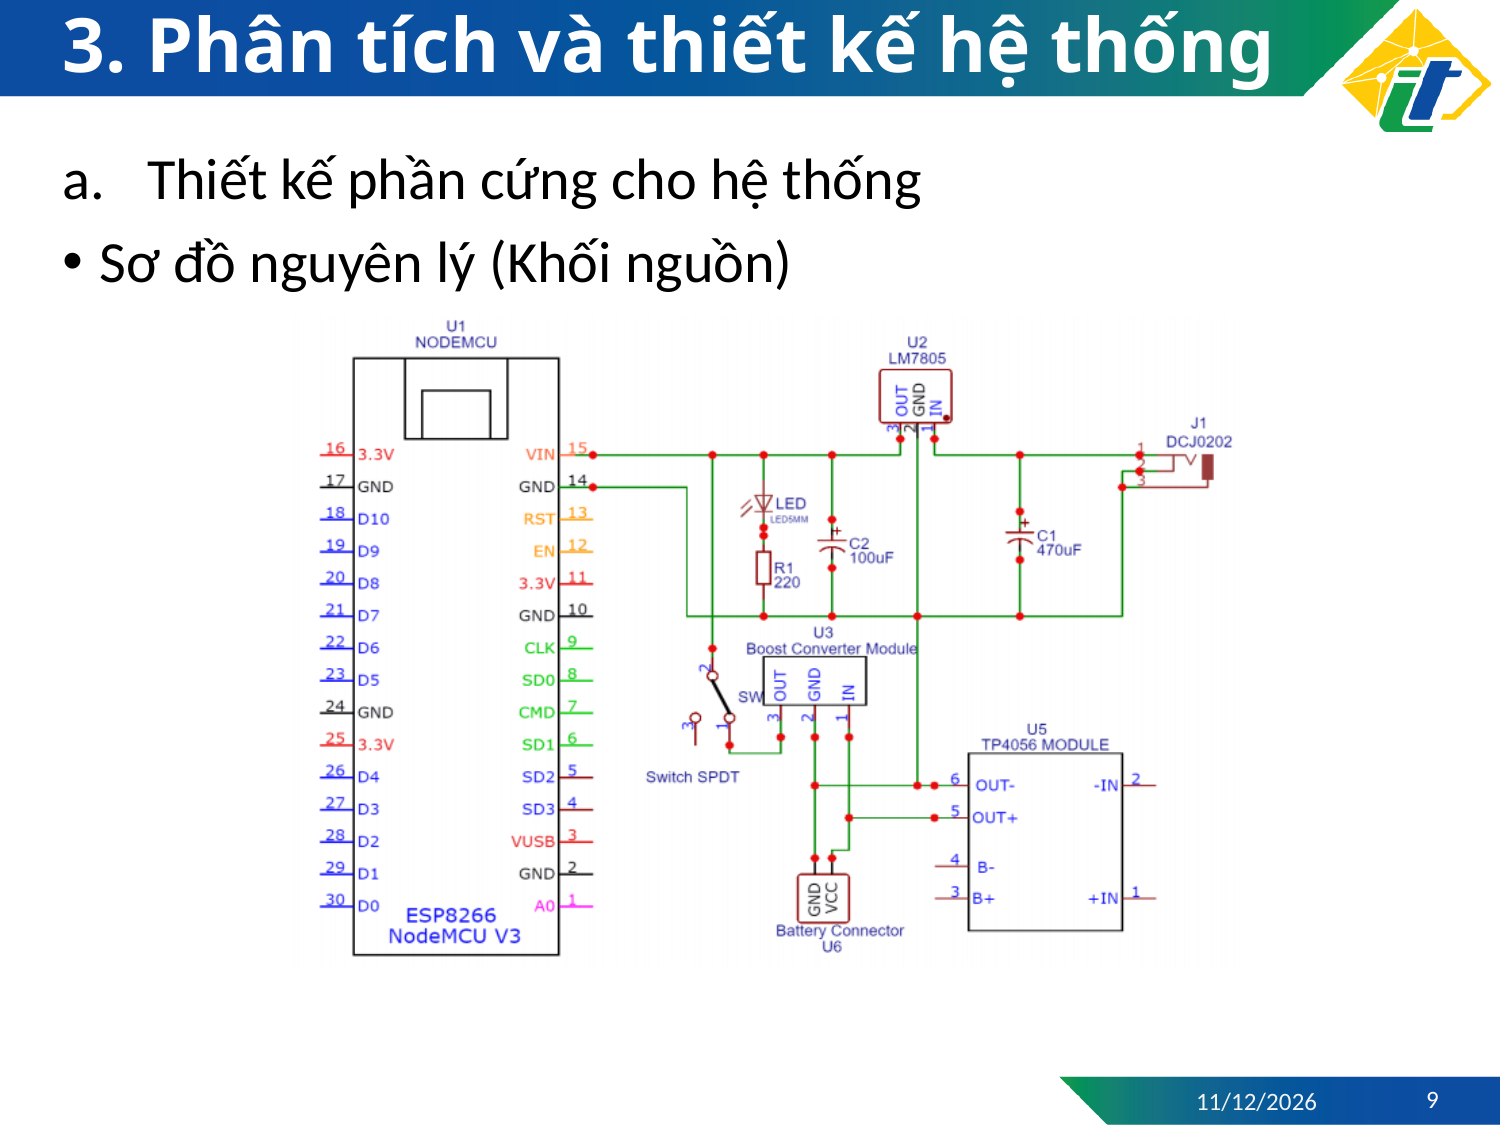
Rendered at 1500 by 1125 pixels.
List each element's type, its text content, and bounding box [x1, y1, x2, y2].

picture [0, 0, 1500, 1125]
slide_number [1175, 1075, 1339, 1125]
list Thiết kế phần cứng cho hệ thống Sơ đồ nguyên lý (Khối nguồn) [47, 141, 1454, 1037]
slide_number 9 [1338, 1074, 1454, 1124]
title 3. Phân tích và thiết kế hệ thống [47, 0, 1304, 97]
